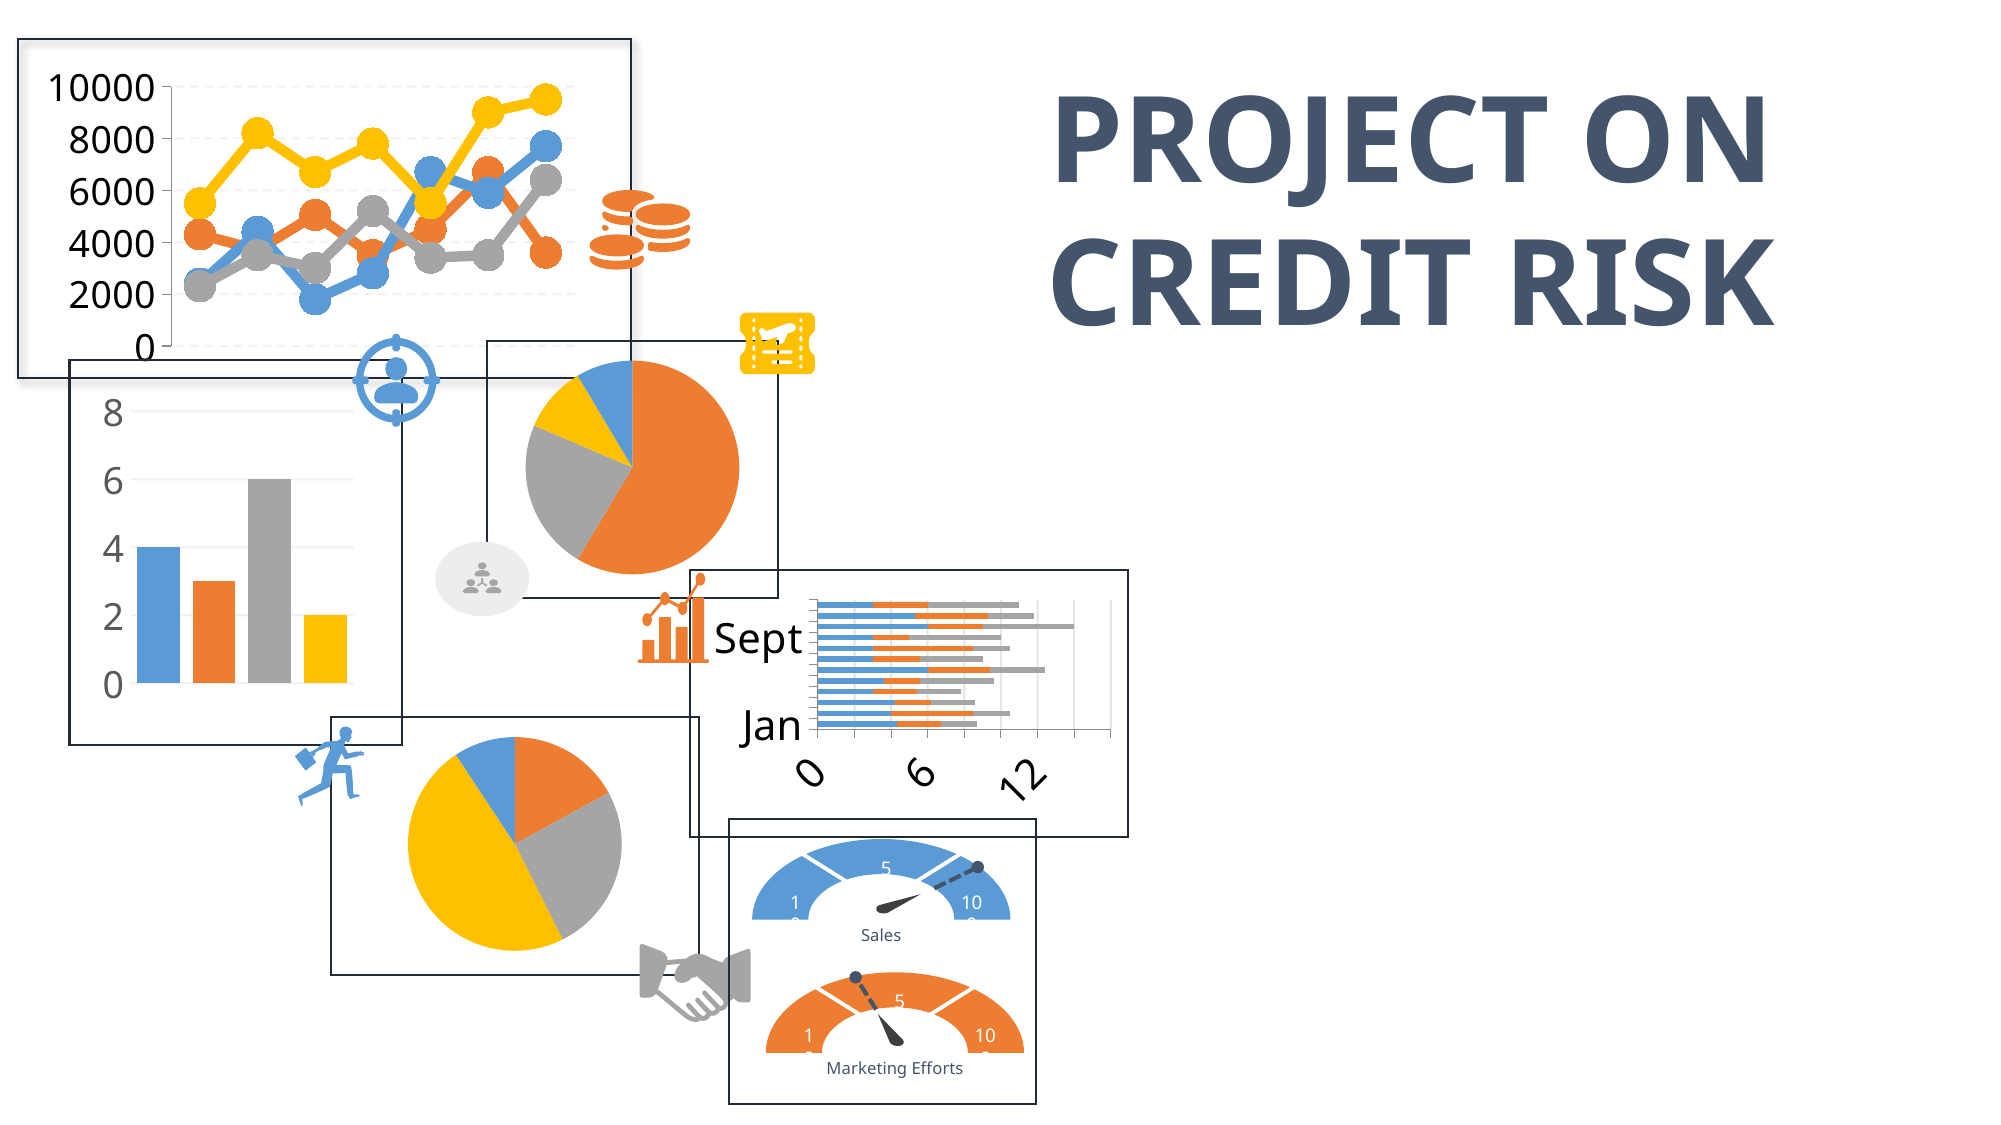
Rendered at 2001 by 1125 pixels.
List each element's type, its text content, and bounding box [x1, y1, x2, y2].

text_box PROJECT ON CREDIT RISK [1128, 54, 2000, 358]
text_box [17, 38, 1128, 1104]
